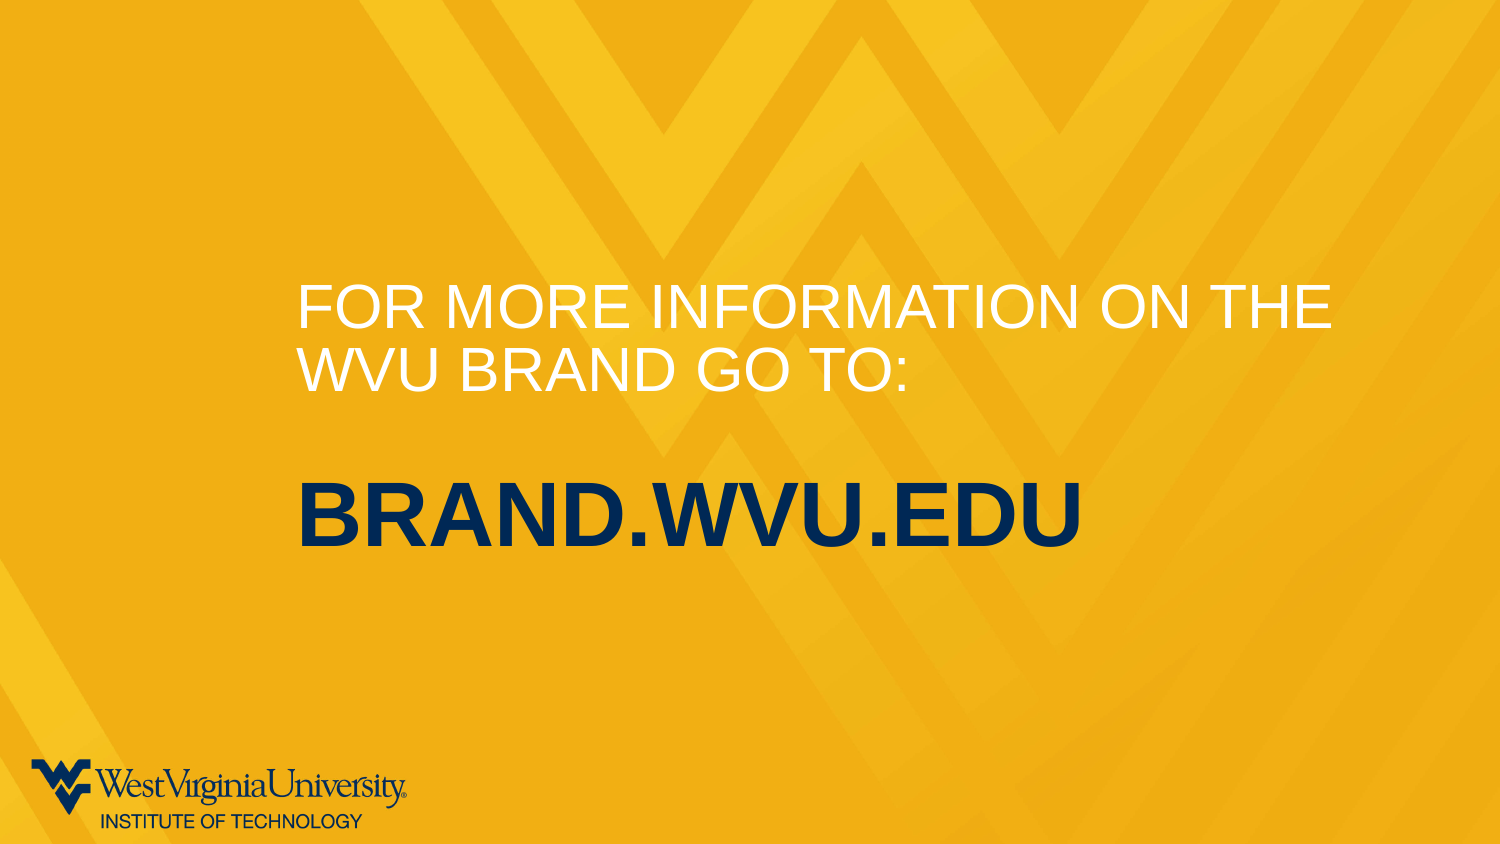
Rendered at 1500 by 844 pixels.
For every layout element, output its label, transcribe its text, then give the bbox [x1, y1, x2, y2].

title FOR MORE INFORMATION ON THE WVU BRAND GO TO: BRAND.WVU.EDU [280, 221, 1500, 622]
picture [0, 0, 1500, 844]
